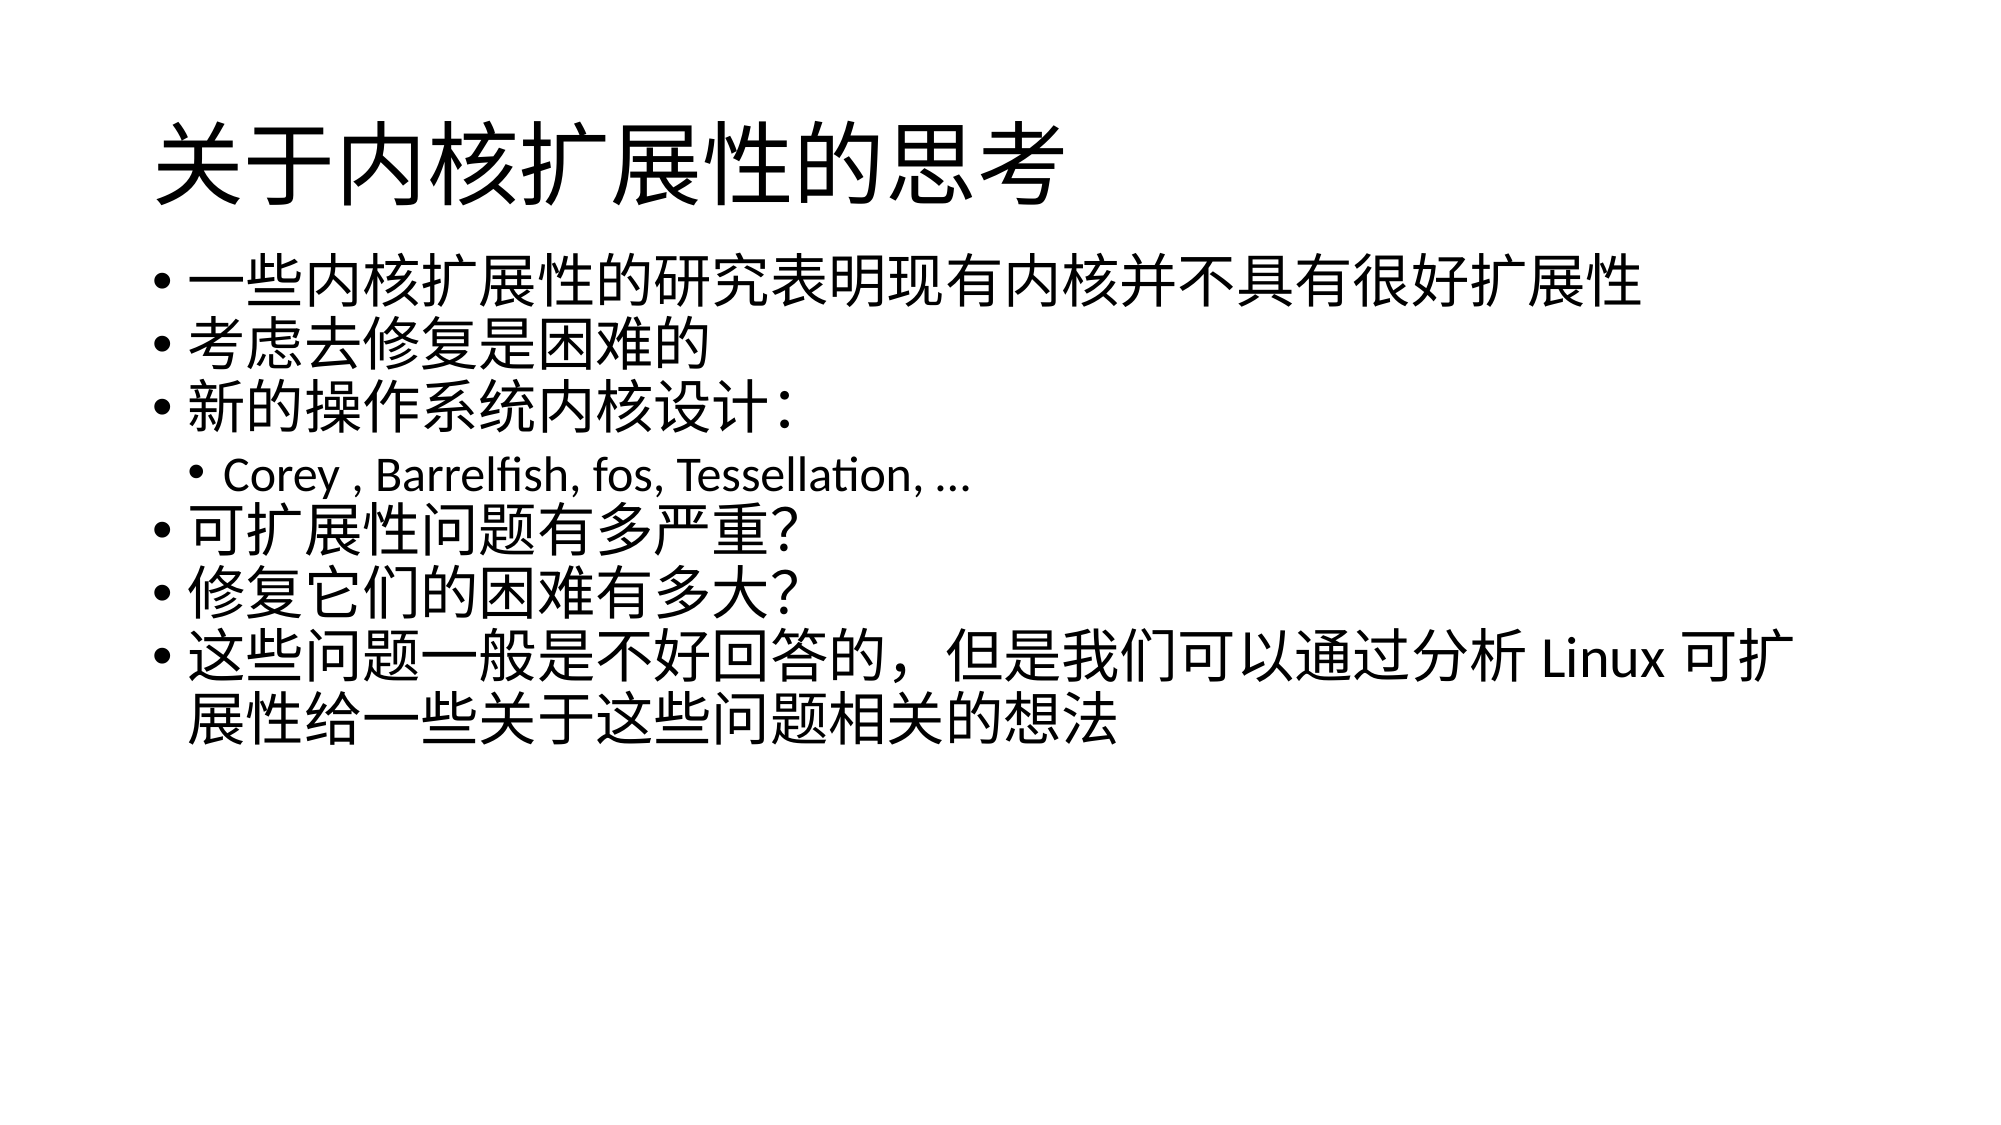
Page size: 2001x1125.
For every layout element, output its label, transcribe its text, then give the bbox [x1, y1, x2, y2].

text_box 一些内核扩展性的研究表明现有内核并不具有很好扩展性 考虑去修复是困难的 新的操作系统内核设计： Corey , Barrelfish, fos, Tessellation, … 可扩展性问题有多严重？ 修复它们的困难有多大？ 这些问题一般是不好回答的，但是我们可以通过分析Linux可扩展性给一些关于这些问题相关的想法 [137, 245, 1863, 1059]
text_box 关于内核扩展性的思考 [137, 59, 1863, 245]
